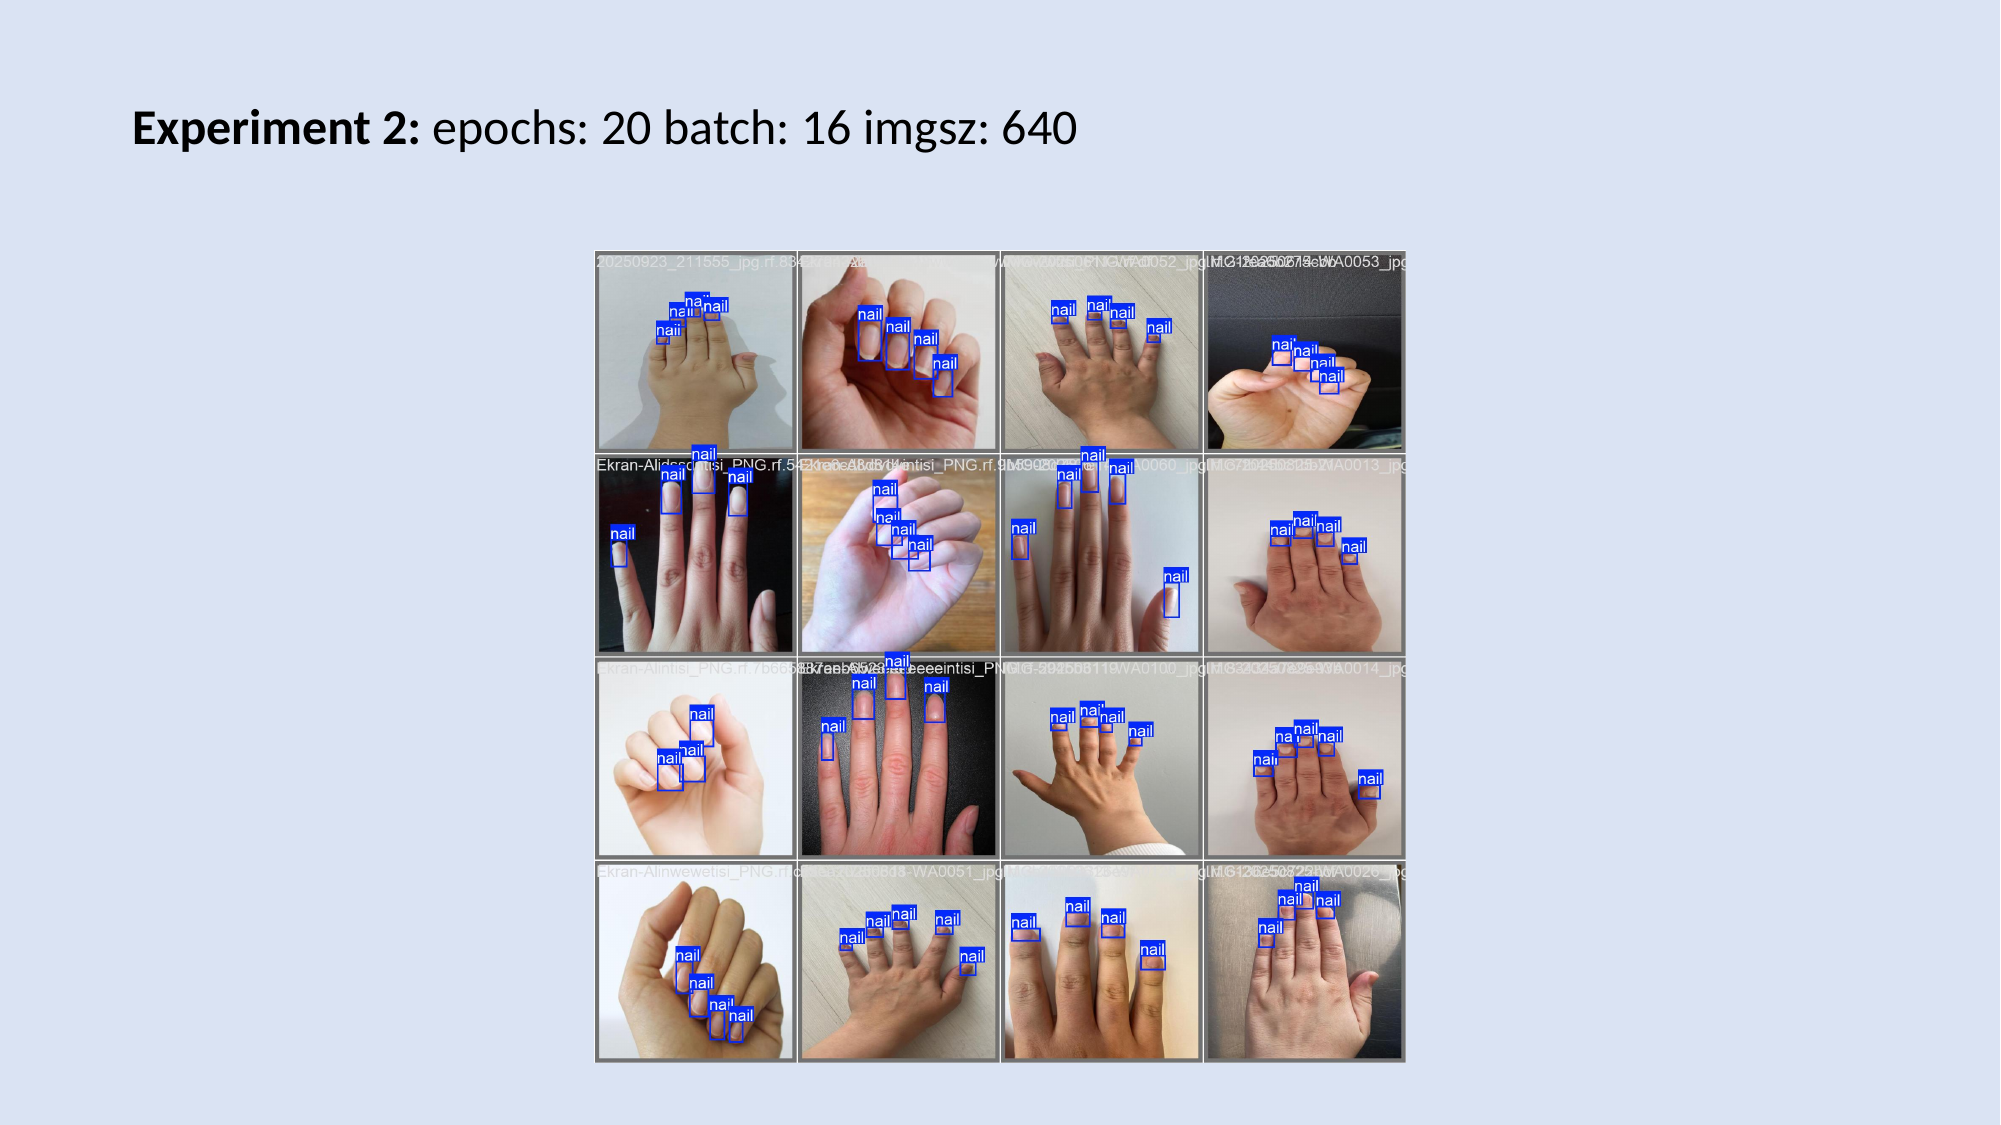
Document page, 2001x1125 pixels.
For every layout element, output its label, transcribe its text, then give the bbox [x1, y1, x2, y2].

picture [594, 250, 1406, 1063]
title Experiment 2: epochs: 20 batch: 16 imgsz: 640 [117, 19, 1843, 237]
